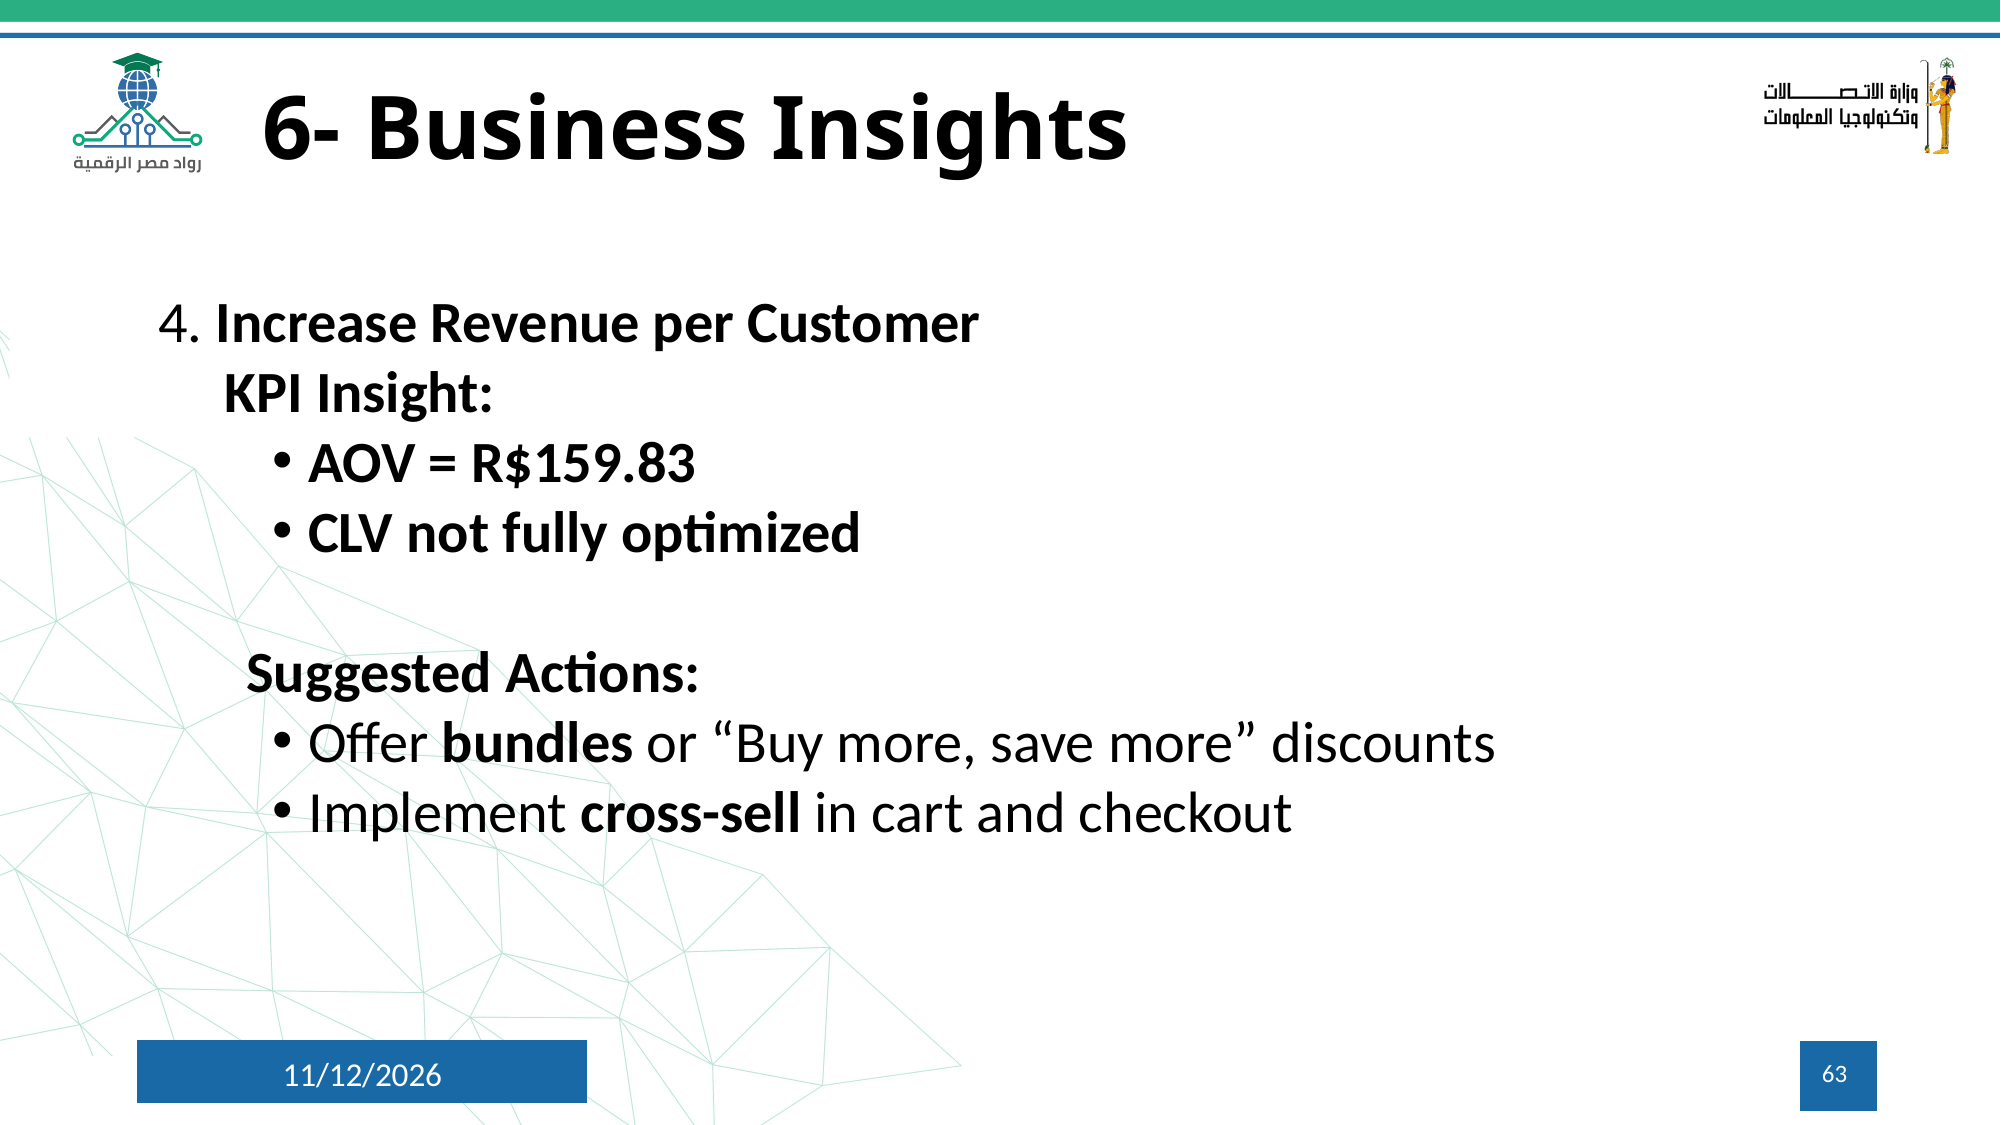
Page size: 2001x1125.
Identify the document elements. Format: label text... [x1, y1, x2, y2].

title 6- Business Insights [247, 75, 1973, 293]
text_box 4. Increase Revenue per Customer KPI Insight: AOV = R$159.83 CLV not fully optimized Suggested Actions: Offer bundles or “Buy more, save more” discounts Implement cross-sell in cart and checkout [143, 276, 1638, 897]
picture [0, 0, 2000, 1125]
slide_number 63 [1412, 1042, 1863, 1103]
footer [636, 1042, 1338, 1103]
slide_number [137, 1042, 588, 1103]
